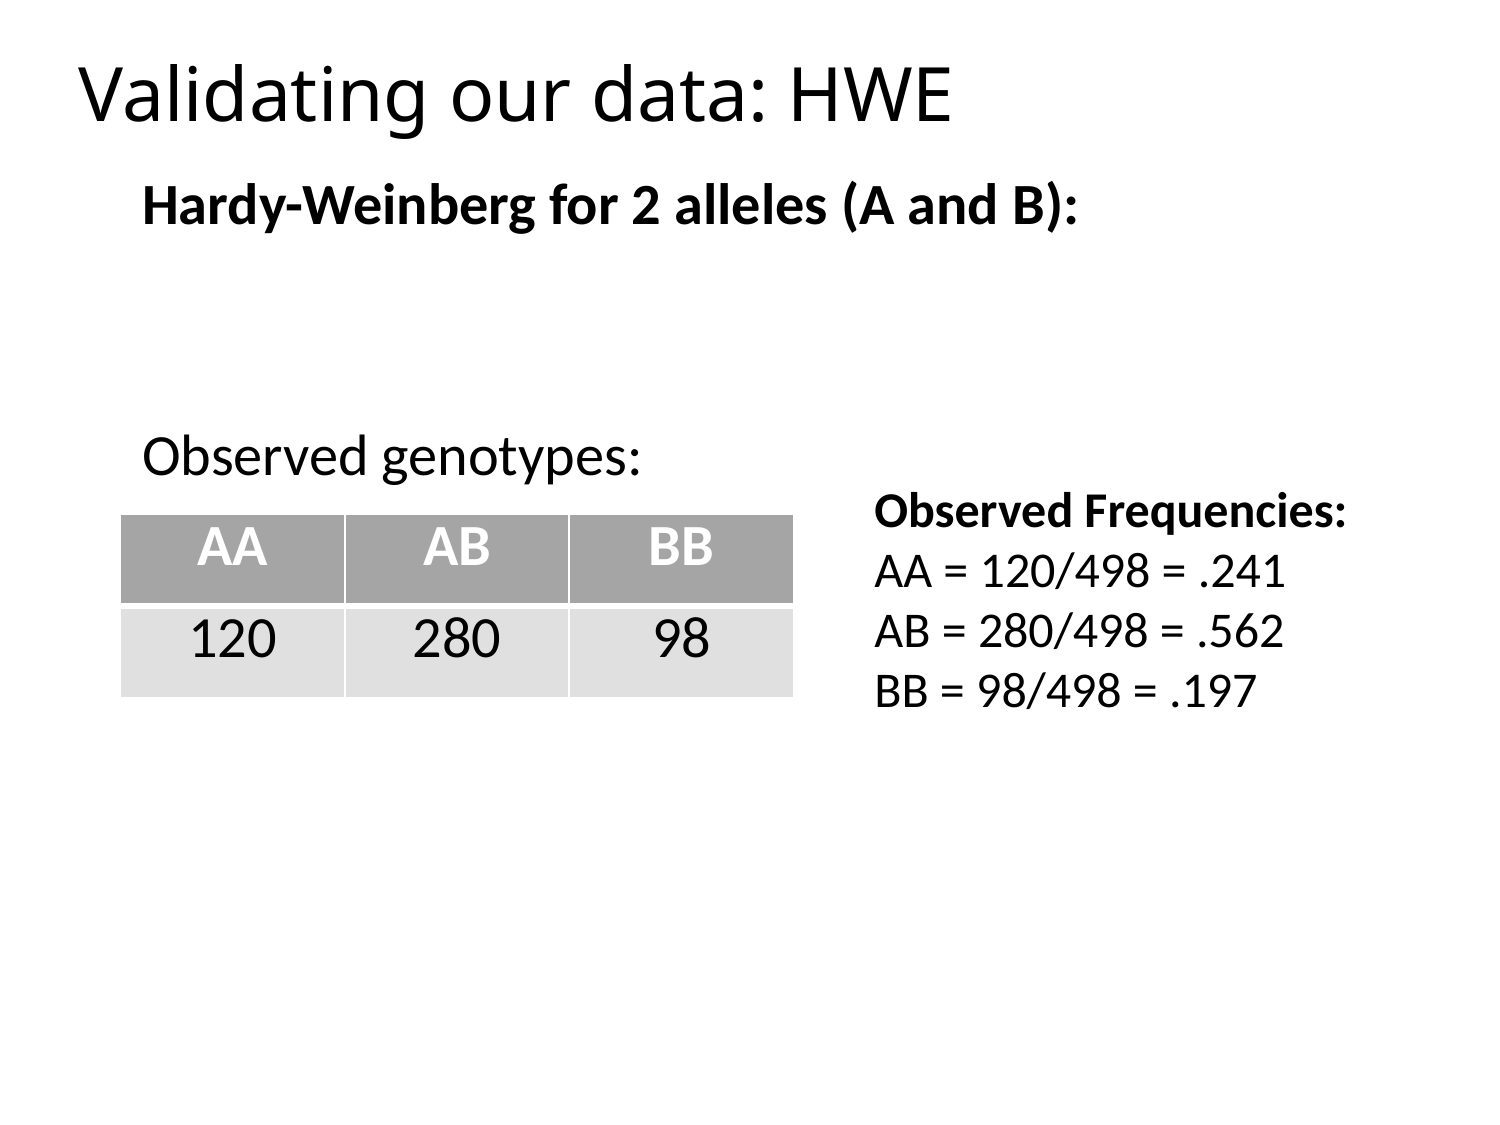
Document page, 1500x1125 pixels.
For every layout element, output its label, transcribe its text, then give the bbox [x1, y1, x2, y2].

title Validating our data: HWE [64, 41, 1089, 153]
table_header BB [570, 515, 793, 603]
table_cell 98 [570, 609, 793, 697]
text_box Observed Frequencies: AA = 120/498 = .241 AB = 280/498 = .562 BB = 98/498 = .197 [859, 469, 1388, 785]
table_cell 280 [346, 609, 568, 697]
table_header AA [121, 515, 344, 603]
table_cell 120 [121, 609, 344, 697]
table_header AB [346, 515, 568, 603]
